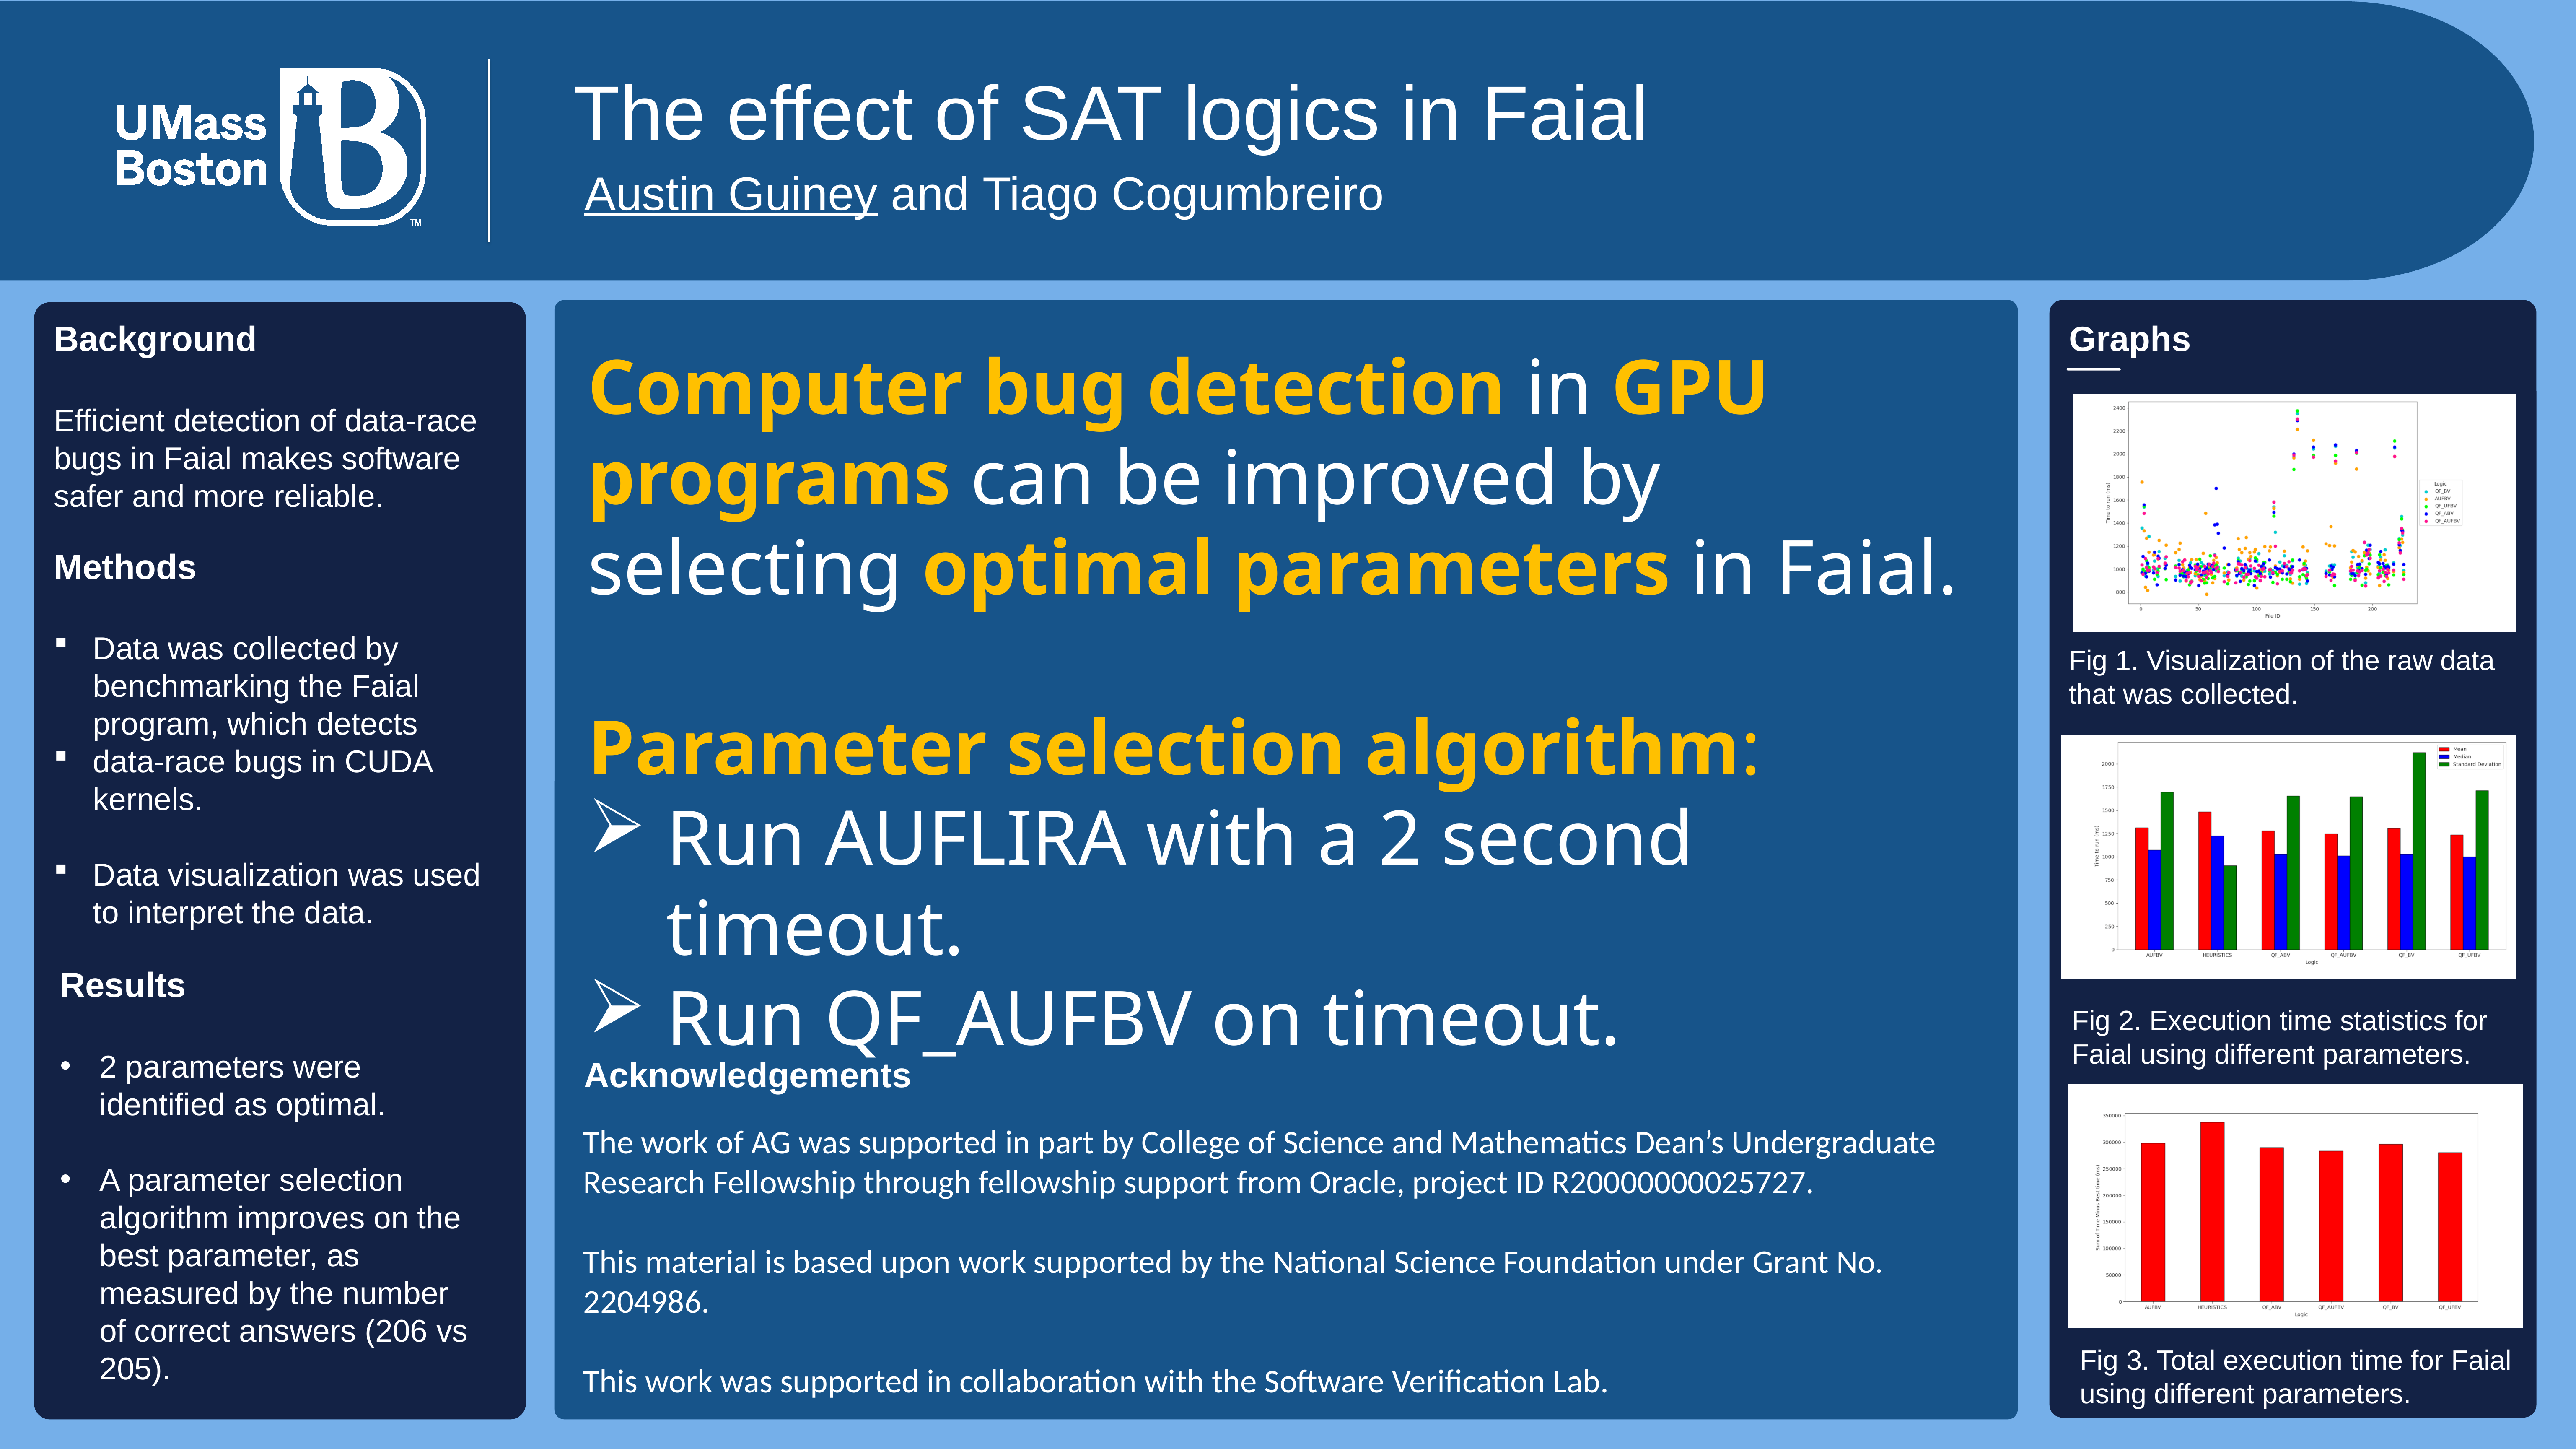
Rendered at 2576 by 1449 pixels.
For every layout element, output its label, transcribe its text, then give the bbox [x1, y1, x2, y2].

picture [2061, 735, 2516, 979]
text_box Fig 3. Total execution time for Faial using different parameters. [2073, 1339, 2531, 1412]
text_box Fig 2. Execution time statistics for Faial using different parameters. [2065, 999, 2516, 1073]
text_box [553, 306, 2019, 1420]
text_box The work of AG was supported in part by College of Science and Mathematics Dean’s Undergraduate Research Fellowship through fellowship support from Oracle, project ID R20000000025727. This material is based upon work supported by the National Science Foundation under Grant No. 2204986. This work was supported in collaboration with the Software Verification Lab. [577, 1117, 1986, 1402]
text_box Computer bug detection in GPU programs can be improved by selecting optimal parameters in Faial. Parameter selection algorithm: Run AUFLIRA with a 2 second timeout. Run QF_AUFBV on timeout. [581, 336, 1995, 624]
text_box Results 2 parameters were identified as optimal. A parameter selection algorithm improves on the best parameter, as measured by the number of correct answers (206 vs 205). [54, 959, 490, 1389]
text_box [2065, 367, 2122, 371]
text_box Methods Data was collected by benchmarking the Faial program, which detects data-race bugs in CUDA kernels. Data visualization was used to interpret the data. [47, 541, 508, 933]
text_box Acknowledgements [578, 1049, 1973, 1098]
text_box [0, 1, 2535, 302]
text_box [2048, 306, 2537, 1419]
text_box Fig 1. Visualization of the raw data that was collected. [2063, 639, 2520, 713]
picture [2068, 1084, 2523, 1328]
picture [86, 59, 489, 240]
text_box [0, 0, 2576, 1449]
text_box [33, 306, 527, 1420]
picture [2073, 394, 2516, 632]
text_box Background Efficient detection of data-race bugs in Faial makes software safer and more reliable. [47, 313, 508, 517]
text_box Graphs [2063, 313, 2523, 361]
